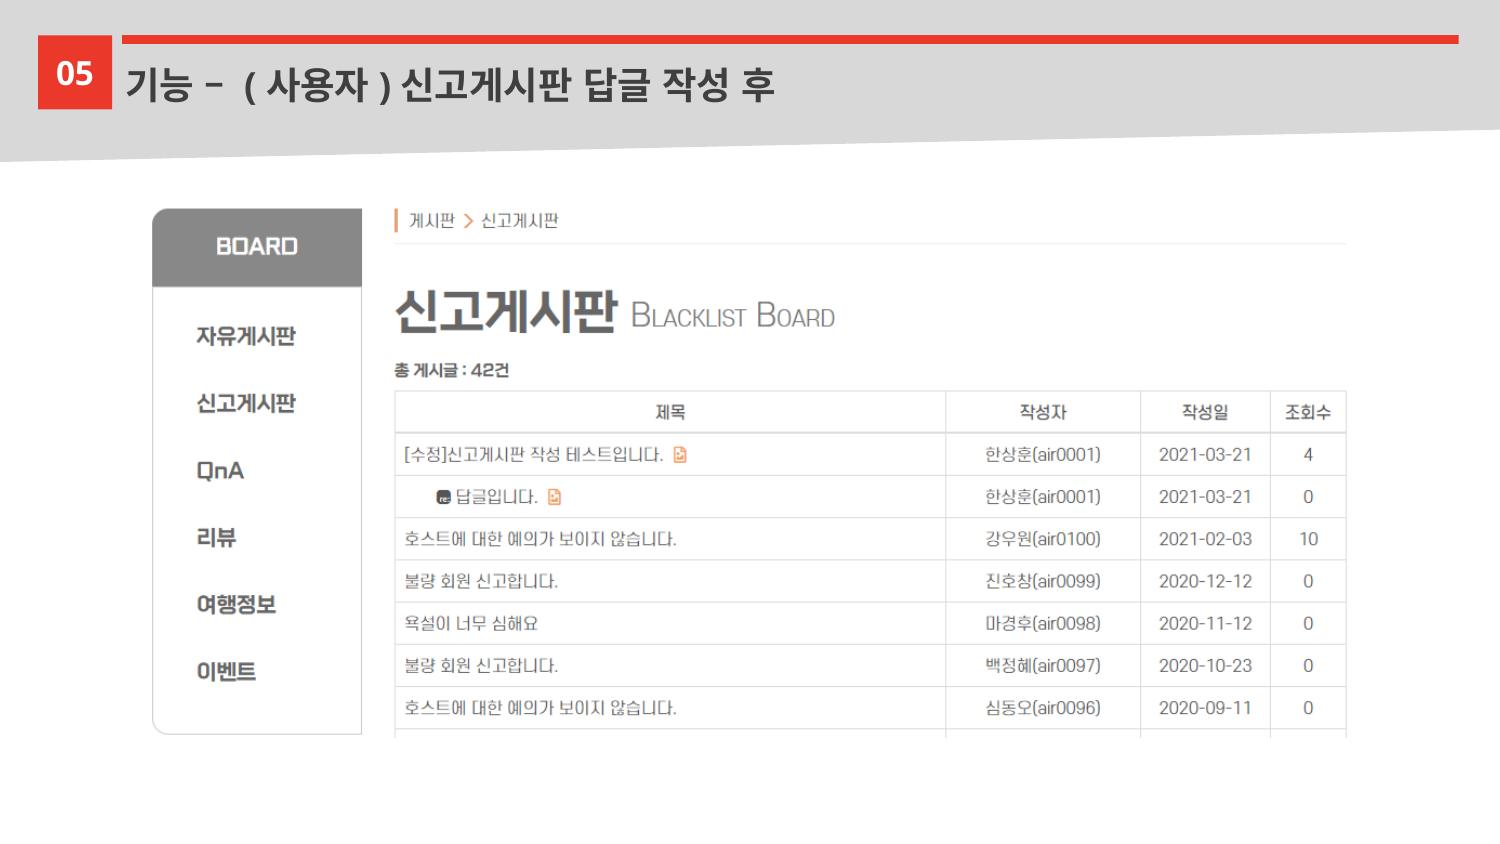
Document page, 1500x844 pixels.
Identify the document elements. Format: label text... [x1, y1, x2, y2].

text_box [0, 0, 1500, 162]
text_box 05 [21, 44, 129, 100]
picture [150, 200, 1350, 738]
text_box [38, 35, 113, 44]
text_box [38, 100, 110, 110]
text_box [122, 35, 1459, 44]
text_box 기능 – (사용자)신고게시판 답글 작성 후 [110, 54, 821, 115]
